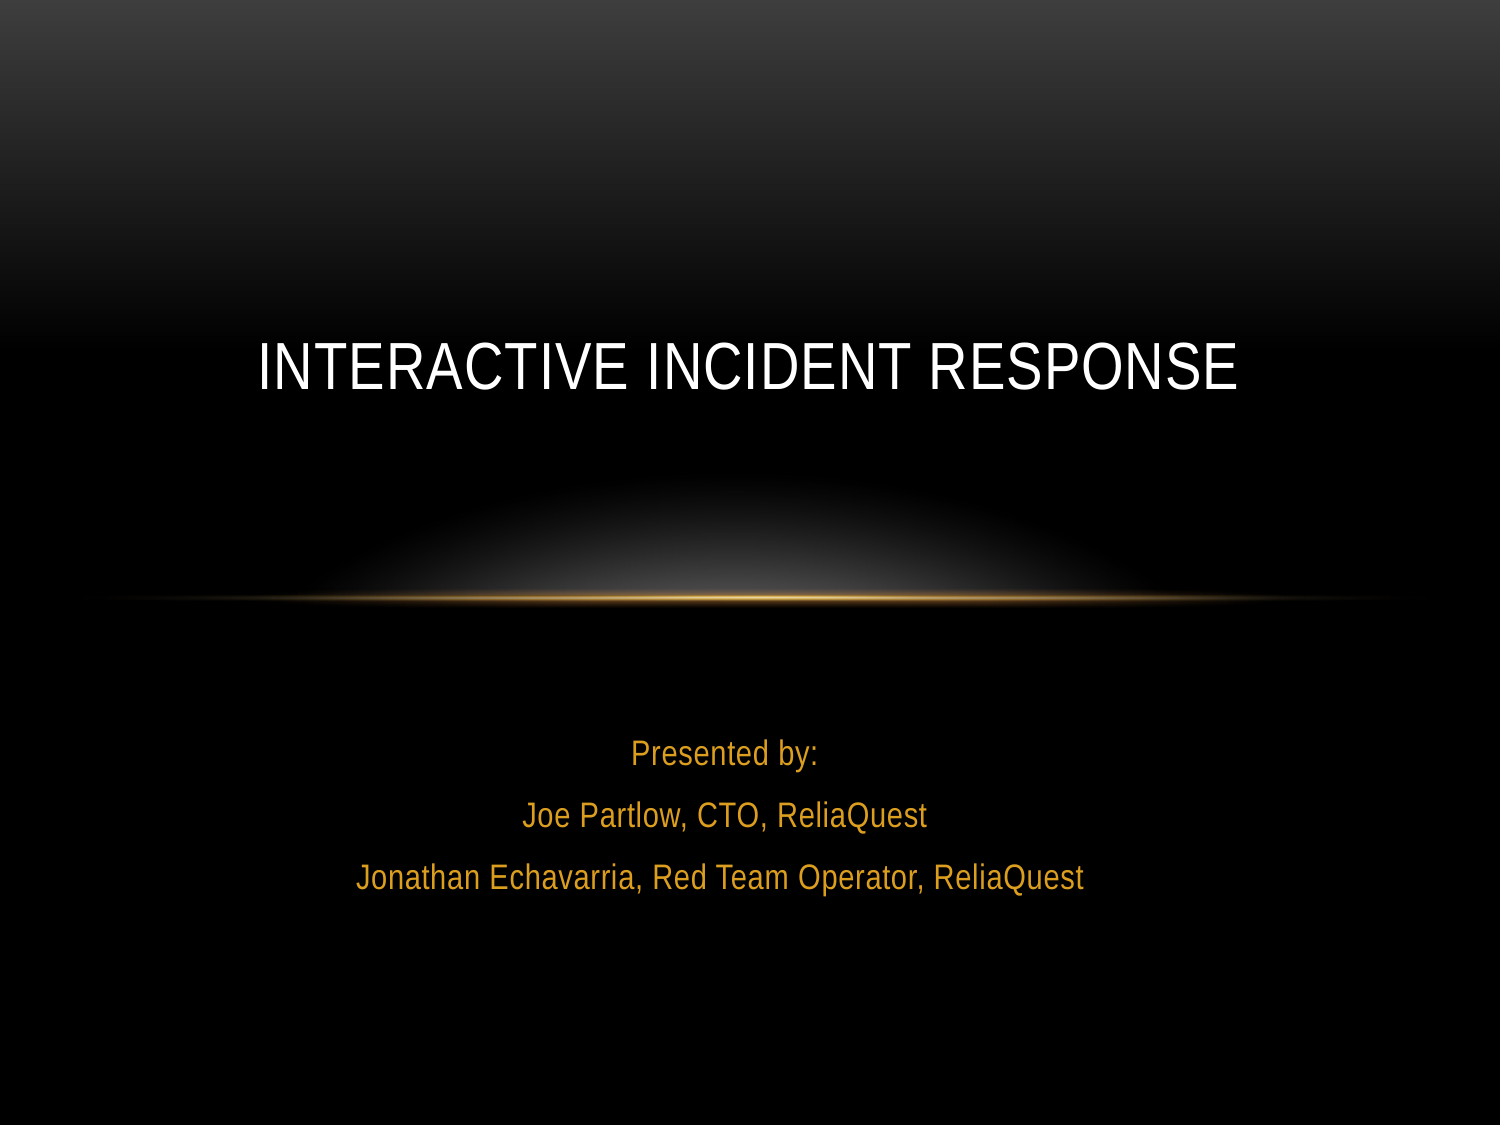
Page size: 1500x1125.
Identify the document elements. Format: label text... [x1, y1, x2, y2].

title Interactive Incident response [112, 329, 1388, 571]
picture [0, 0, 1500, 750]
subtitle Presented by: Joe Partlow, CTO, ReliaQuest Jonathan Echavarria, Red Team Operator, ReliaQuest [200, 637, 1250, 925]
